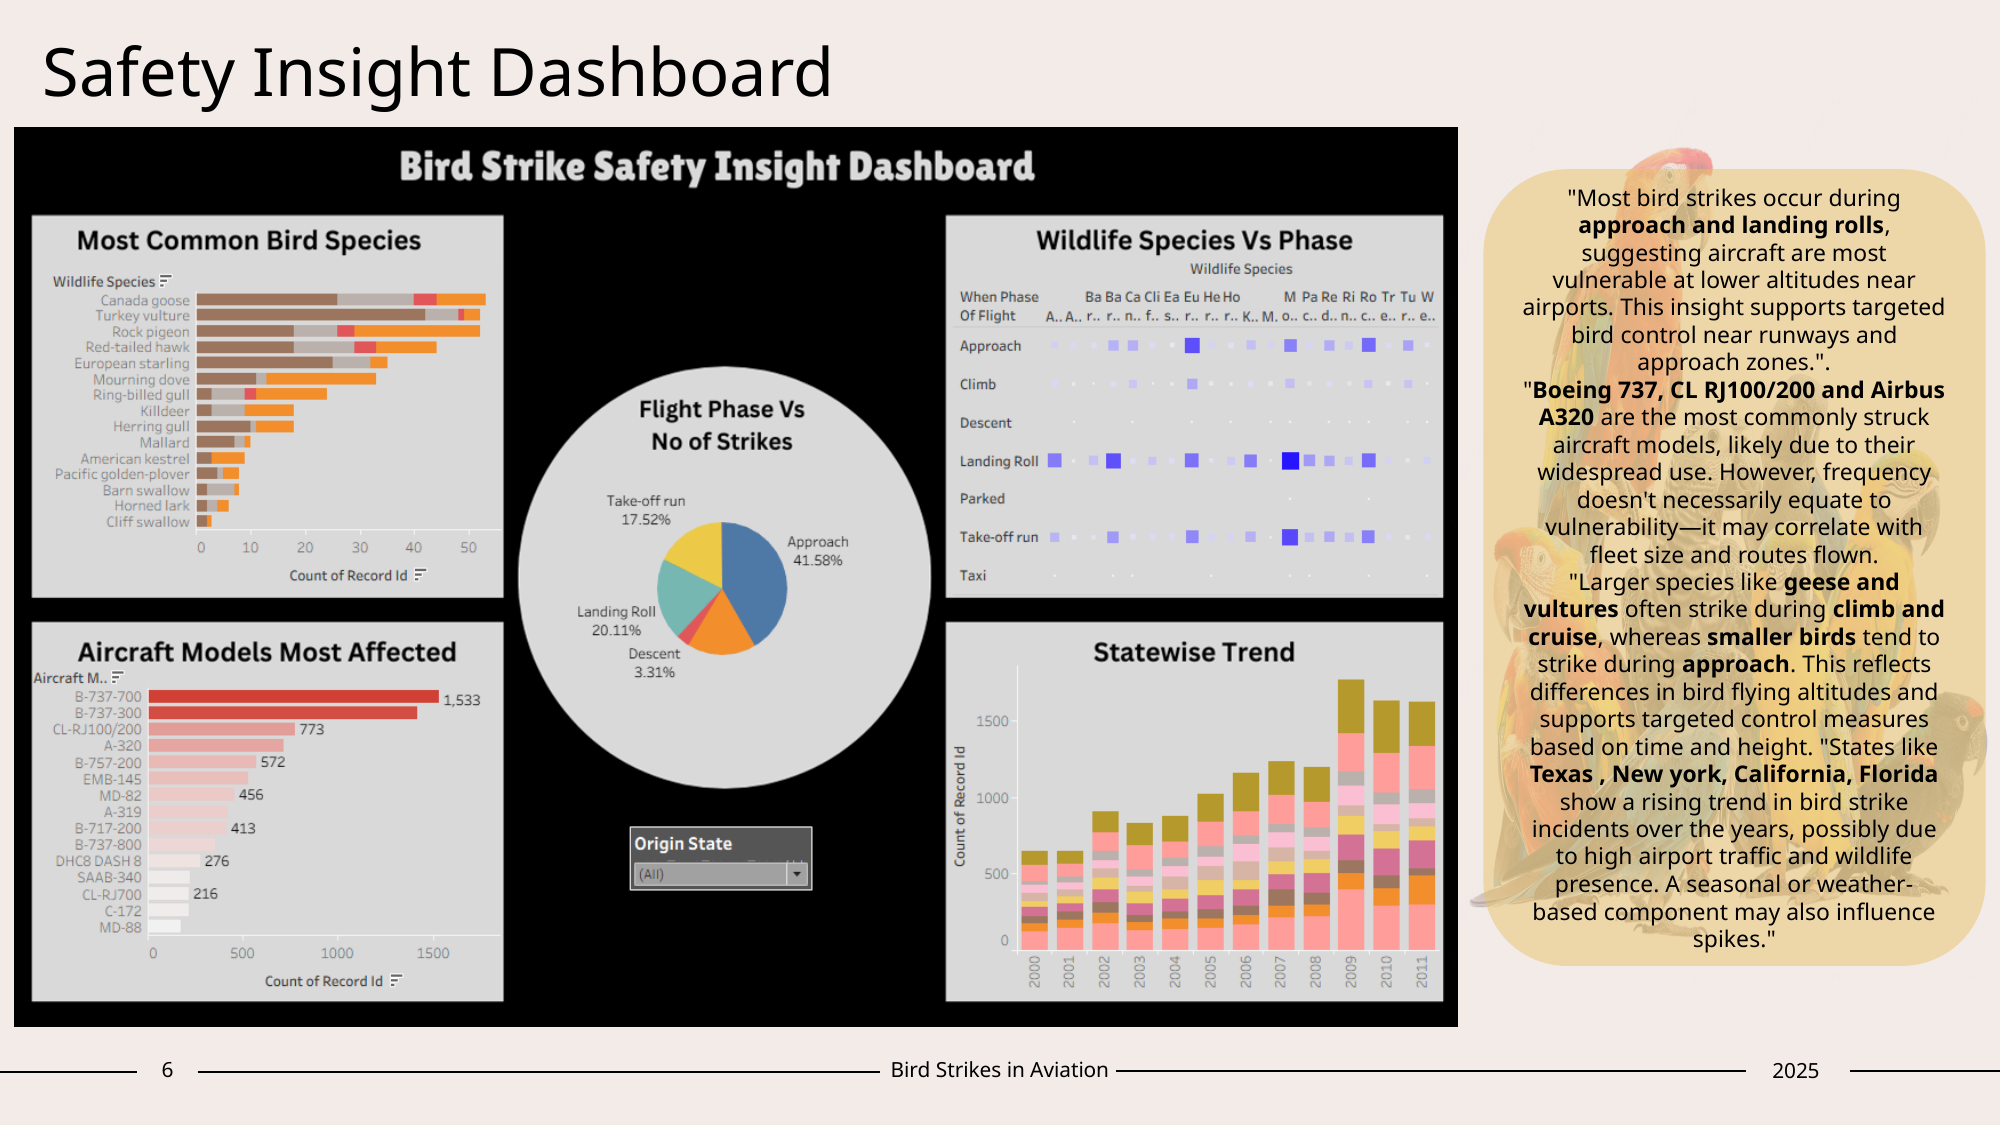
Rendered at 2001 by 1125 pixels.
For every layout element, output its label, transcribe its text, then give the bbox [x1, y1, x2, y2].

footer Bird Strikes in Aviation [879, 1050, 1120, 1091]
slide_number 6 [137, 1050, 198, 1091]
slide_number 2025 [1743, 1050, 1849, 1091]
picture [14, 69, 2000, 1027]
text_box Safety Insight Dashboard [27, 21, 979, 117]
